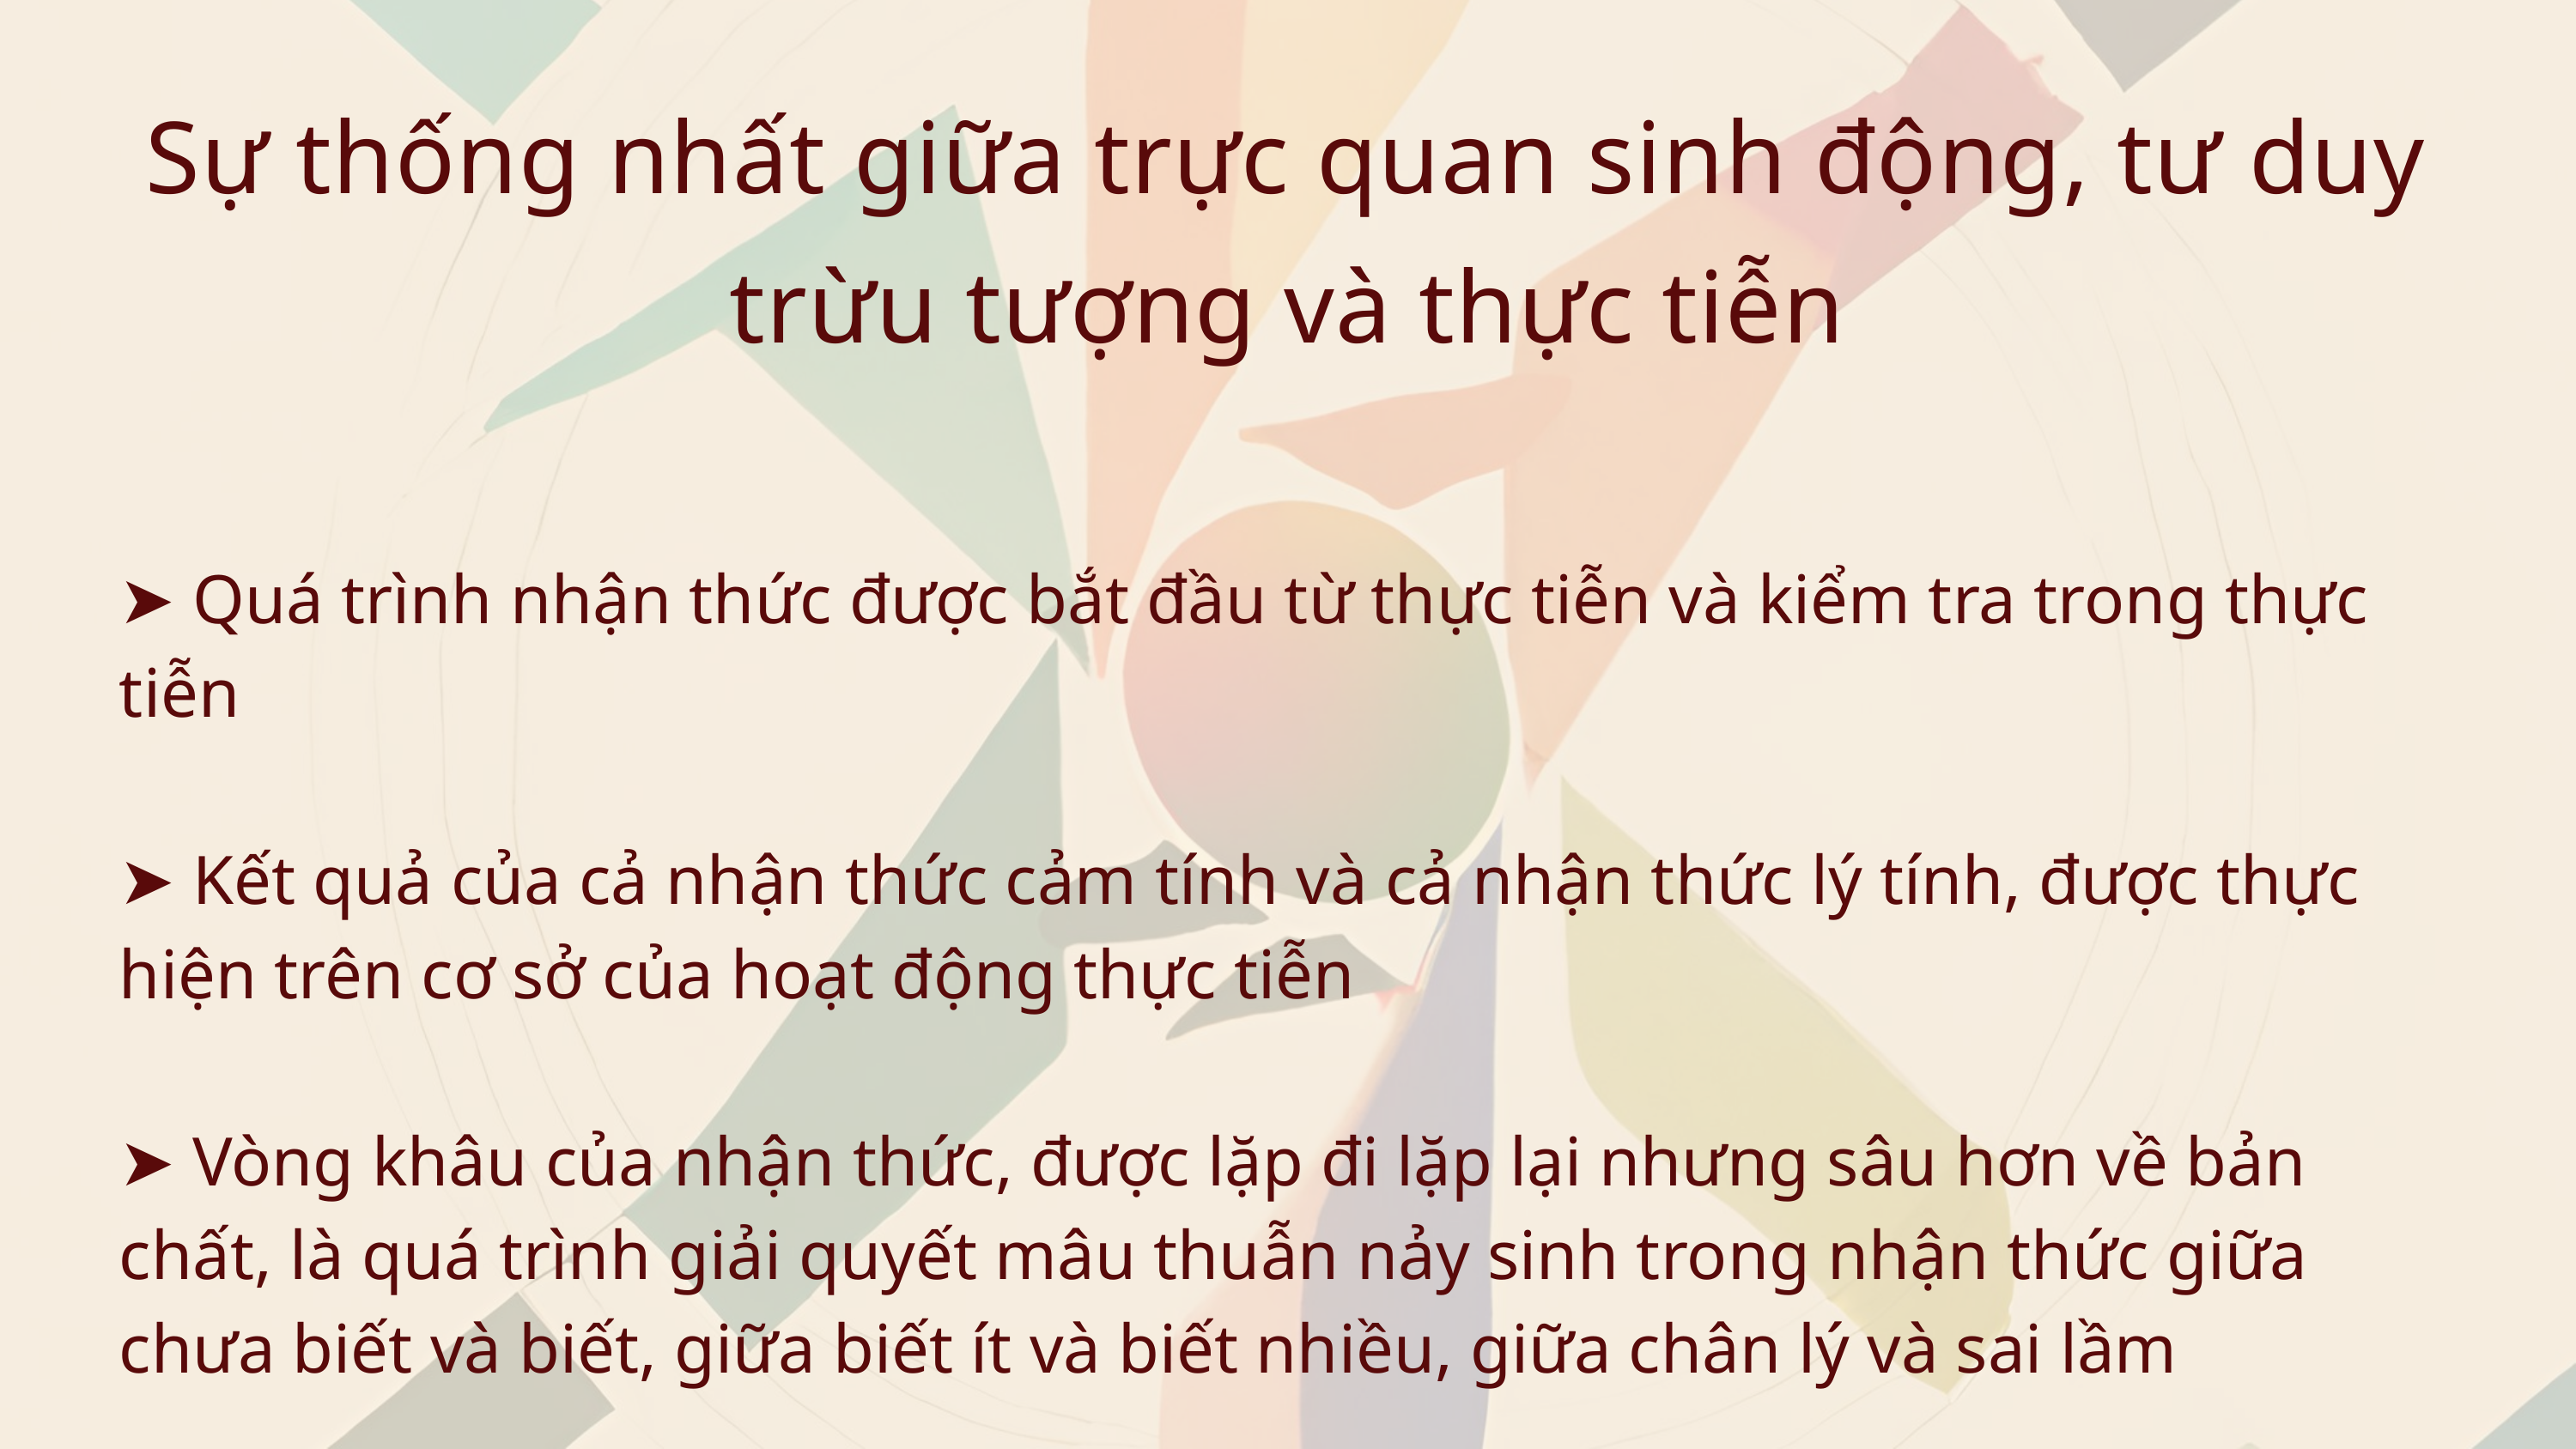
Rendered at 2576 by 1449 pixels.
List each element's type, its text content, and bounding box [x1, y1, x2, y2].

text_box ➤ Quá trình nhận thức được bắt đầu từ thực tiễn và kiểm tra trong thực tiễn ➤ Kết quả của cả nhận thức cảm tính và cả nhận thức lý tính, được thực hiện trên cơ sở của hoạt động thực tiễn ➤ Vòng khâu của nhận thức, được lặp đi lặp lại nhưng sâu hơn về bản chất, là quá trình giải quyết mâu thuẫn nảy sinh trong nhận thức giữa chưa biết và biết, giữa biết ít và biết nhiều, giữa chân lý và sai lầm [118, 543, 2457, 1386]
text_box [0, 0, 2576, 1449]
text_box Sự thống nhất giữa trực quan sinh động, tư duy trừu tượng và thực tiễn [118, 64, 2457, 363]
